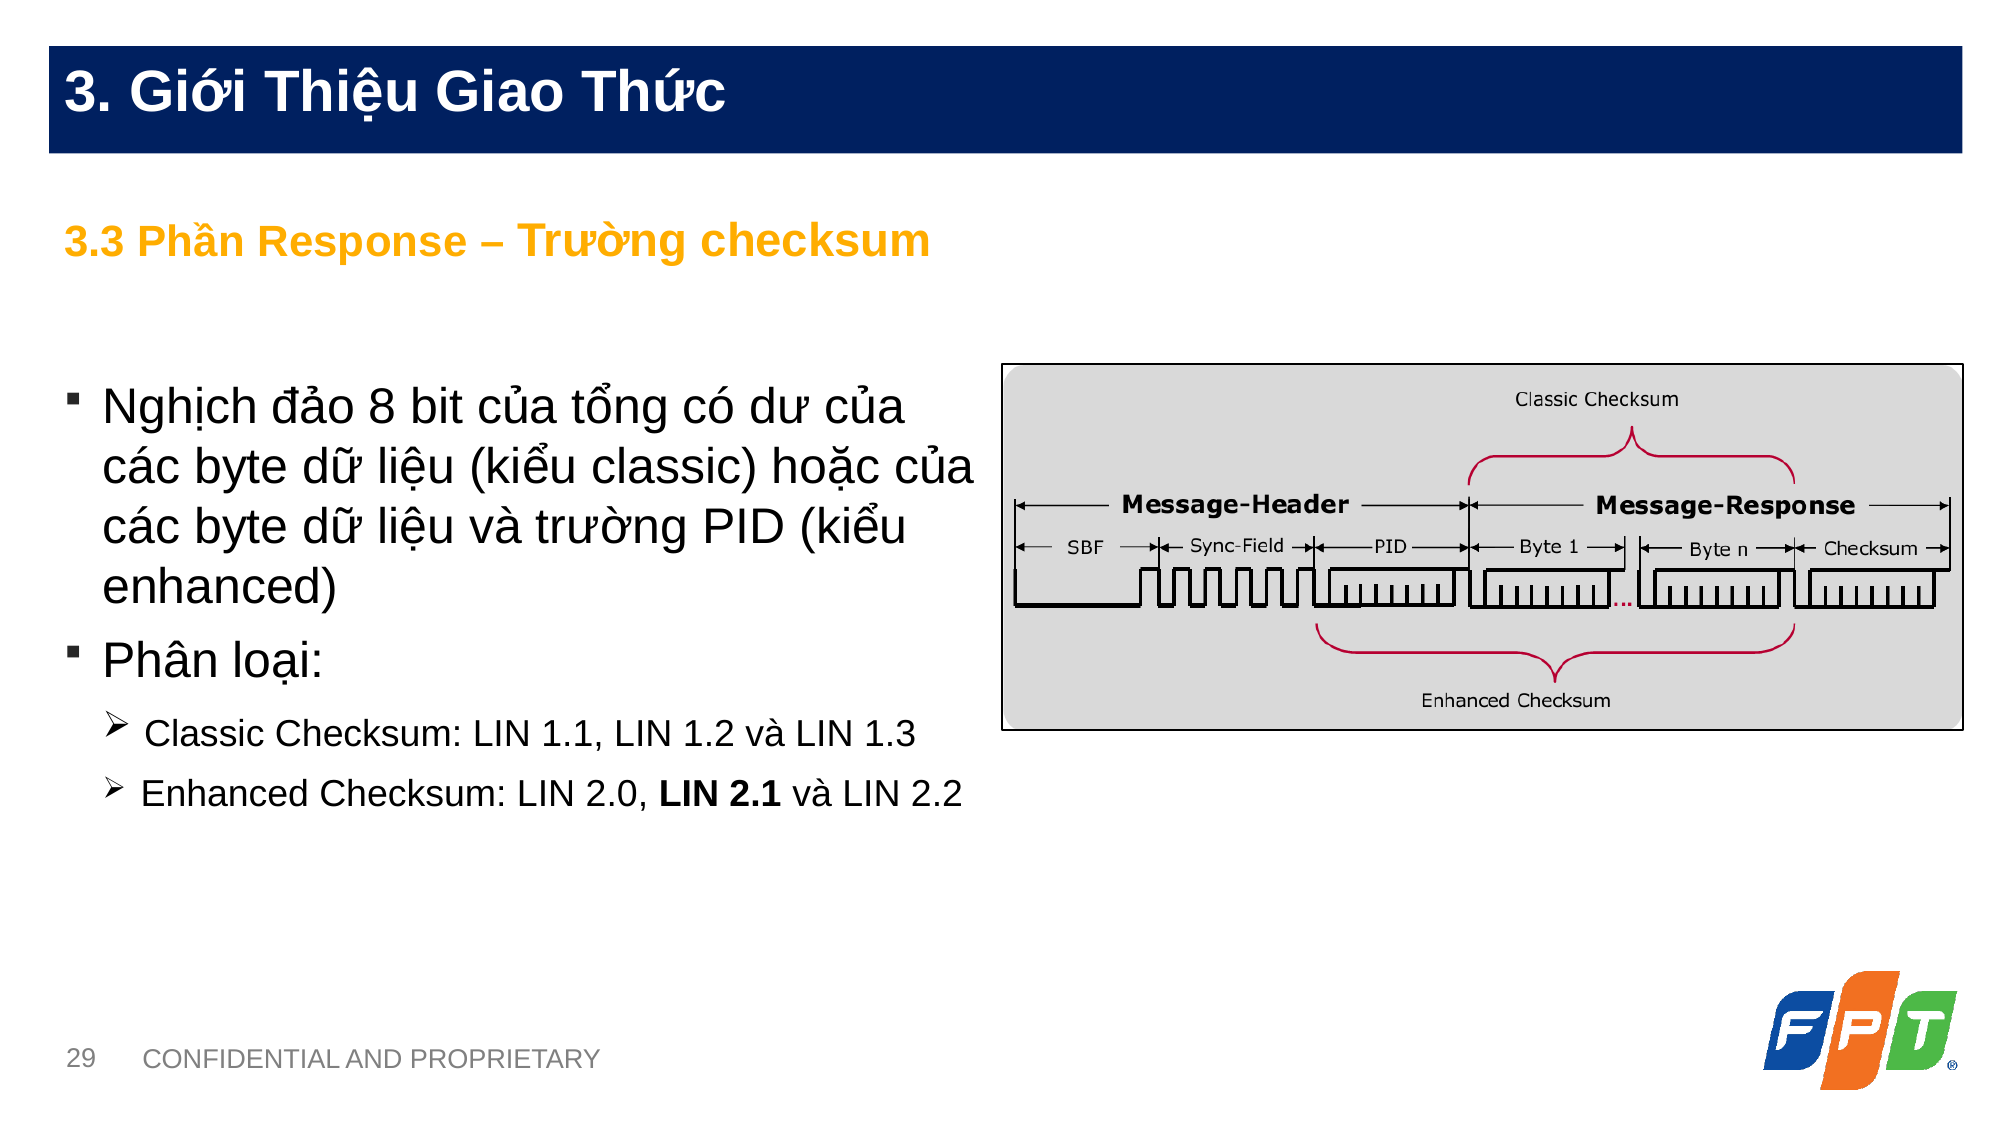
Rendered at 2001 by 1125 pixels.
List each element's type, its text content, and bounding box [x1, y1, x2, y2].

picture [1002, 364, 1963, 729]
list 3.3 Phần Response – Trường checksum [49, 183, 1004, 292]
picture [1760, 970, 1958, 1091]
list Nghịch đảo 8 bit của tổng có dư của các byte dữ liệu (kiểu classic) hoặc của các byte dữ liệu và trường PID (kiểu enhanced) Phân loại: Classic Checksum: LIN 1.1, LIN 1.2 và LIN 1.3 Enhanced Checksum: LIN 2.0, LIN 2.1 và LIN 2.2 [49, 292, 1009, 942]
